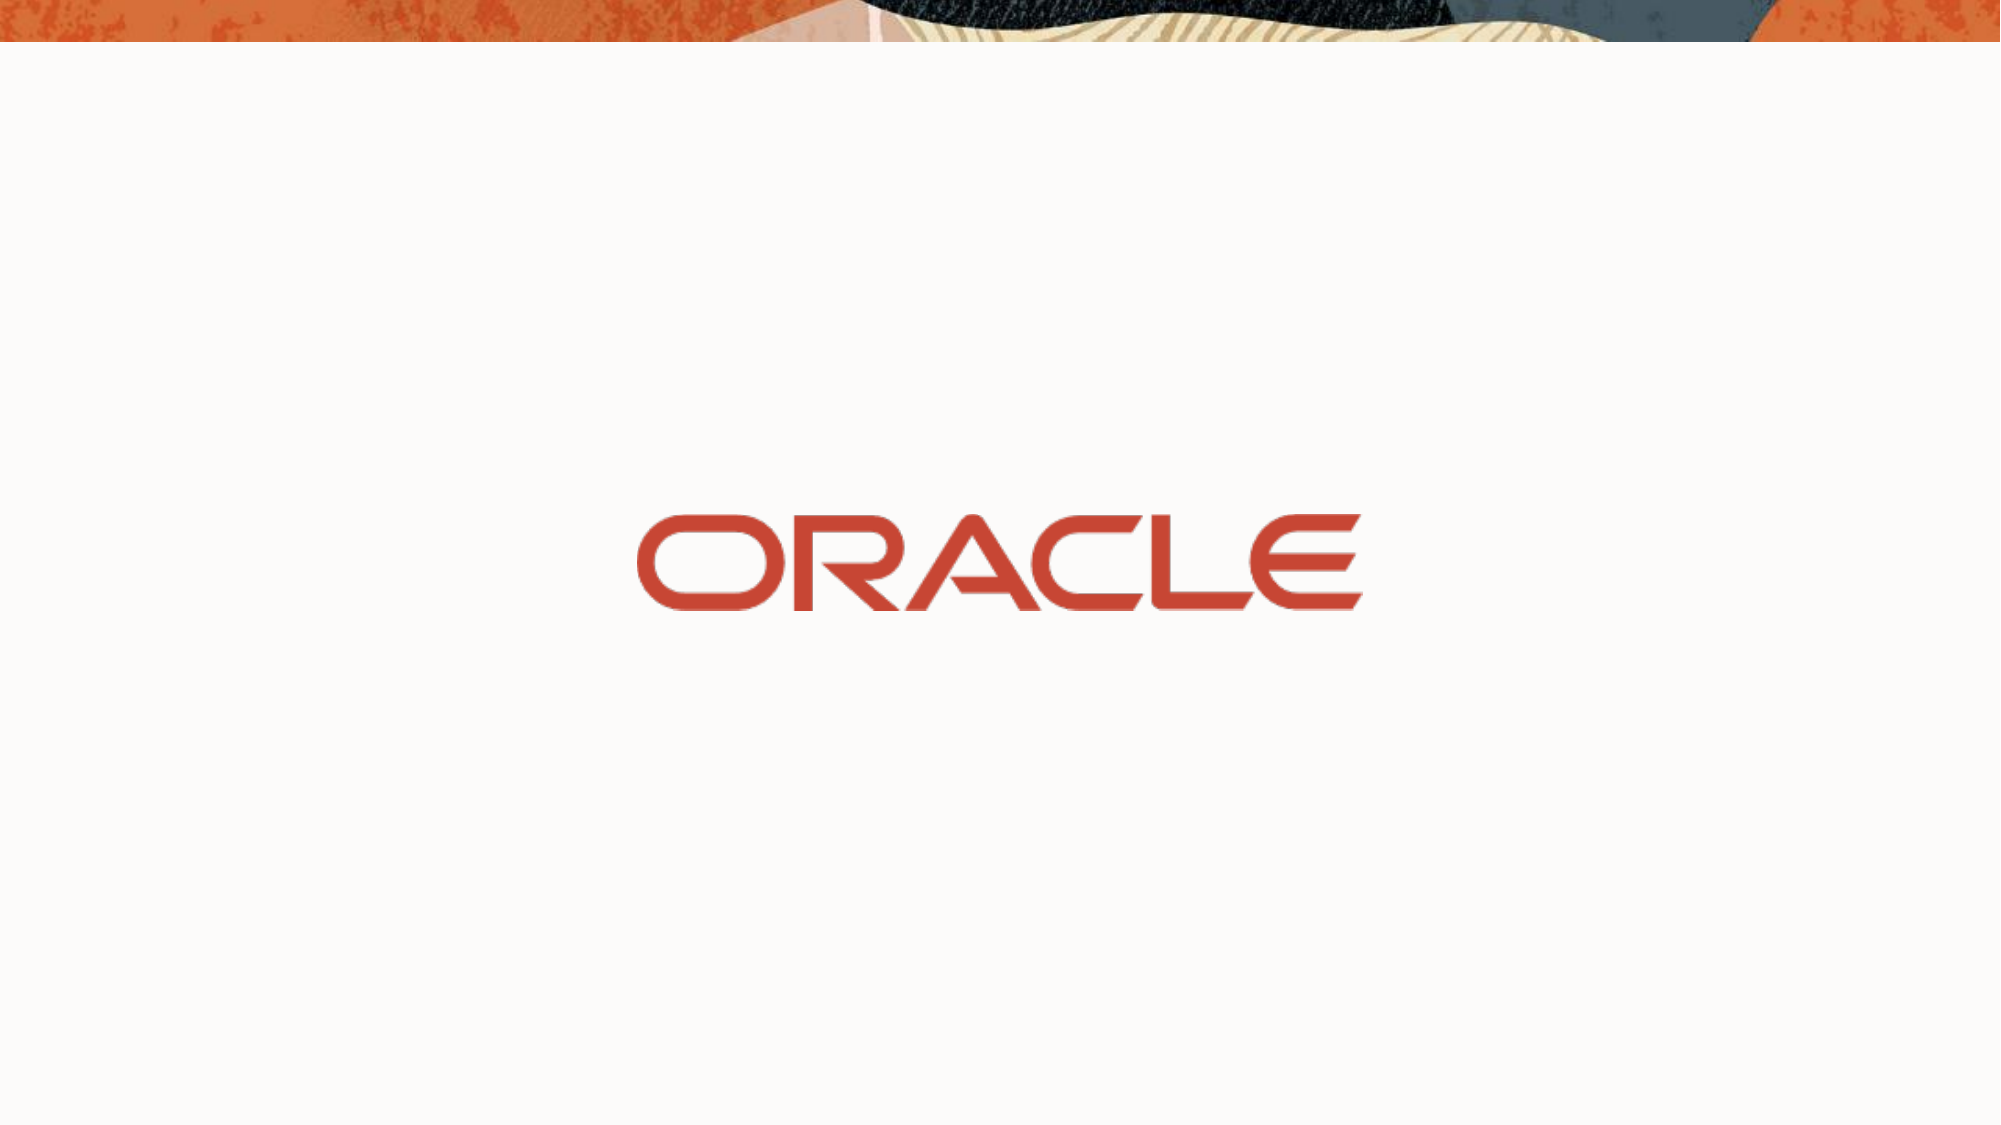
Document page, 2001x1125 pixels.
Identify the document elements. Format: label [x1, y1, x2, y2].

picture [0, 0, 2000, 42]
picture [637, 514, 1363, 611]
